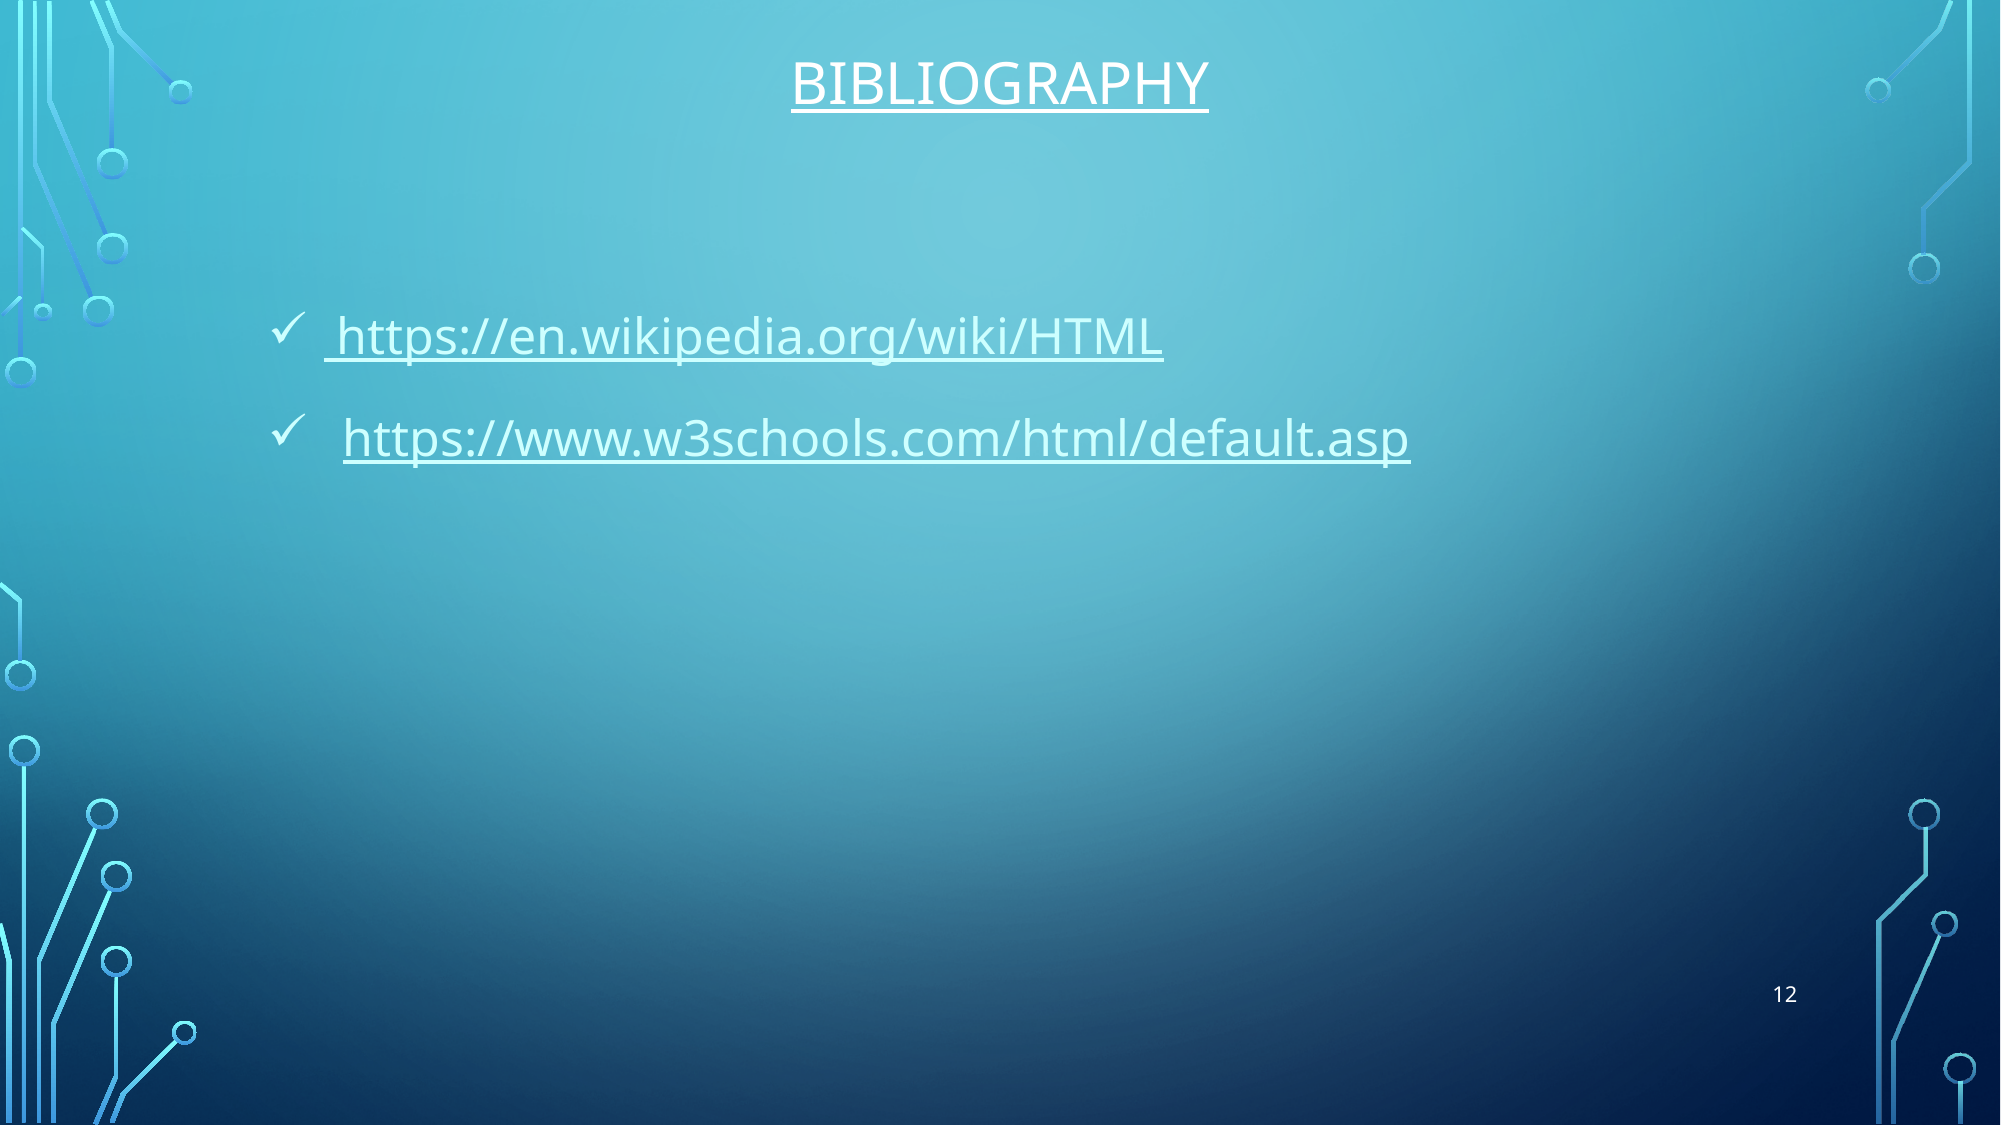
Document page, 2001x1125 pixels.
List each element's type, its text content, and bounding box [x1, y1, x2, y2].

text_box https://en.wikipedia.org/wiki/HTML https://www.w3schools.com/html/default.asp [252, 262, 1748, 483]
slide_number 12 [1685, 965, 1813, 1025]
text_box BIBLIOGRAPHY [579, 38, 1421, 124]
